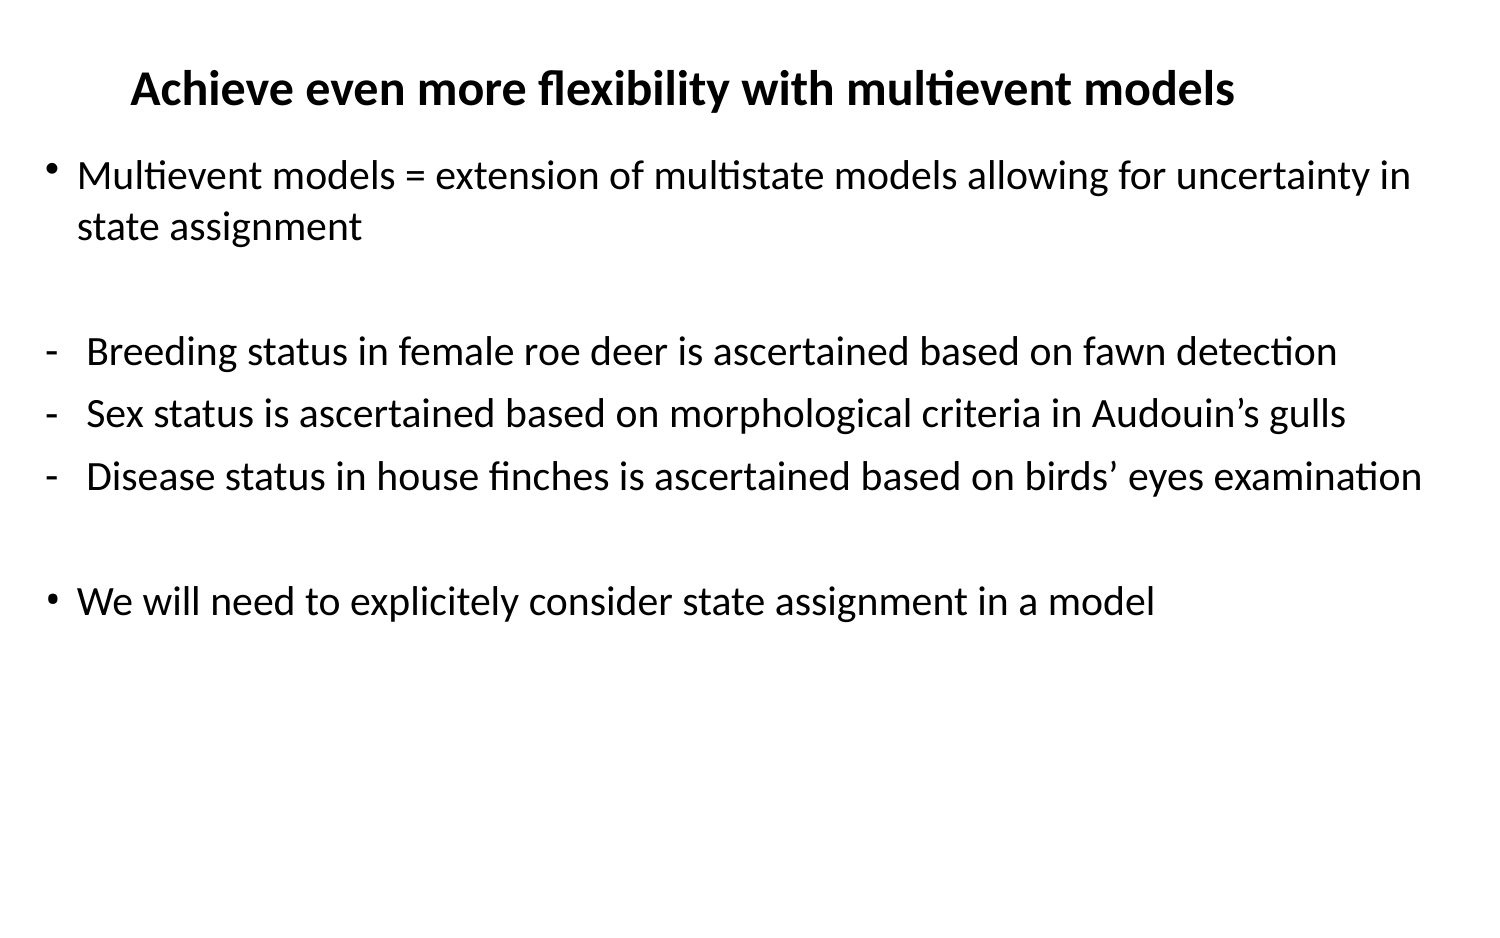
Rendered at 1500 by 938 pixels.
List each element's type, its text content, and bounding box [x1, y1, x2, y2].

text_box Multievent models = extension of multistate models allowing for uncertainty in state assignment Breeding status in female roe deer is ascertained based on fawn detection Sex status is ascertained based on morphological criteria in Audouin’s gulls Disease status in house finches is ascertained based on birds’ eyes examination We will need to explicitely consider state assignment in a model [30, 140, 1475, 694]
text_box Achieve even more flexibility with multievent models [115, 47, 1251, 123]
